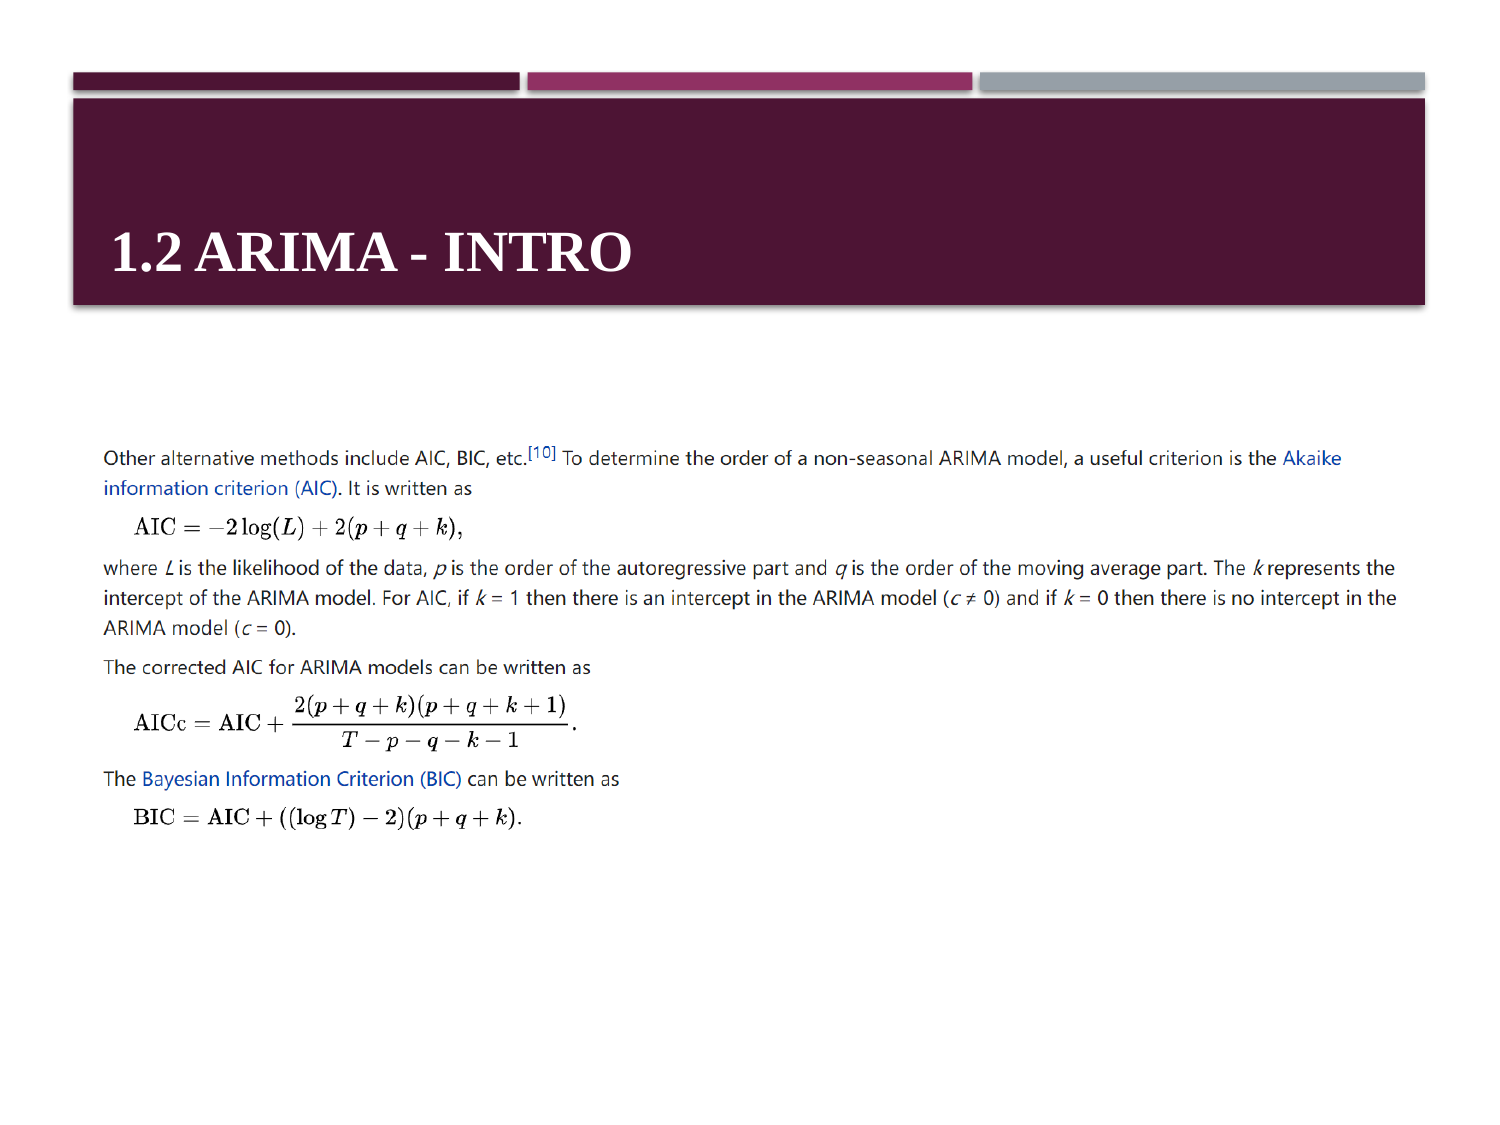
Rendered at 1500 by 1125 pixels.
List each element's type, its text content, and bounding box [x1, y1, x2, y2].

picture [85, 433, 1415, 847]
title 1.2 ARIMA - intro [95, 112, 1406, 291]
